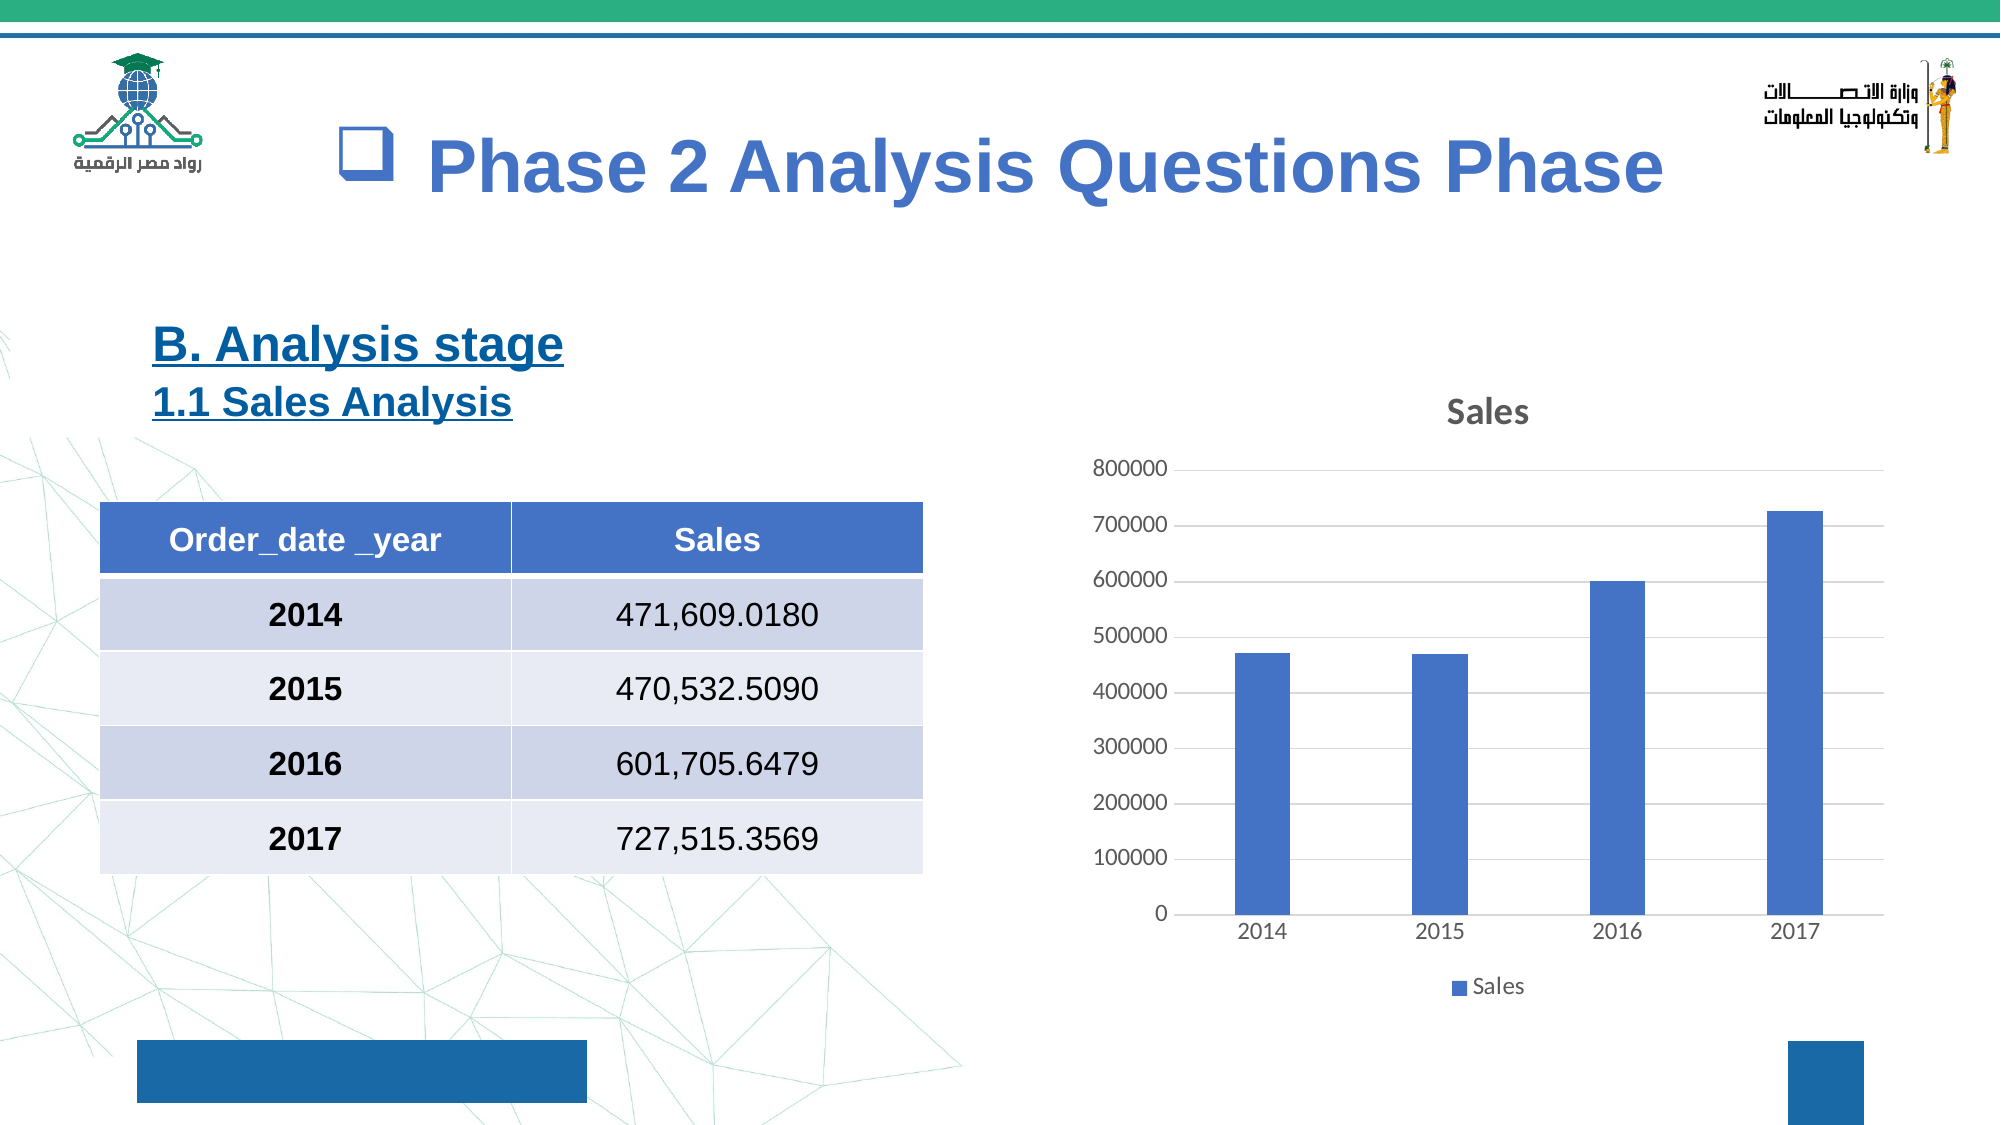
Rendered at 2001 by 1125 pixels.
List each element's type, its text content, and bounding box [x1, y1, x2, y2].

picture [0, 0, 2000, 1125]
table_cell 2016 [100, 726, 511, 799]
list B. Analysis stage 1.1 Sales Analysis [137, 299, 1863, 1014]
table_cell 471,609.0180 [512, 579, 923, 650]
table_cell 601,705.6479 [512, 726, 923, 799]
table_cell 727,515.3569 [512, 801, 923, 874]
table_cell 2015 [100, 652, 511, 725]
table_header Order_date _year [100, 502, 511, 573]
title Phase 2 Analysis Questions Phase [137, 59, 1863, 278]
table_cell 2014 [100, 579, 511, 650]
table_cell 470,532.5090 [512, 652, 923, 725]
table_cell 2017 [100, 801, 511, 874]
table_header Sales [512, 502, 923, 573]
chart [1076, 361, 1901, 1007]
